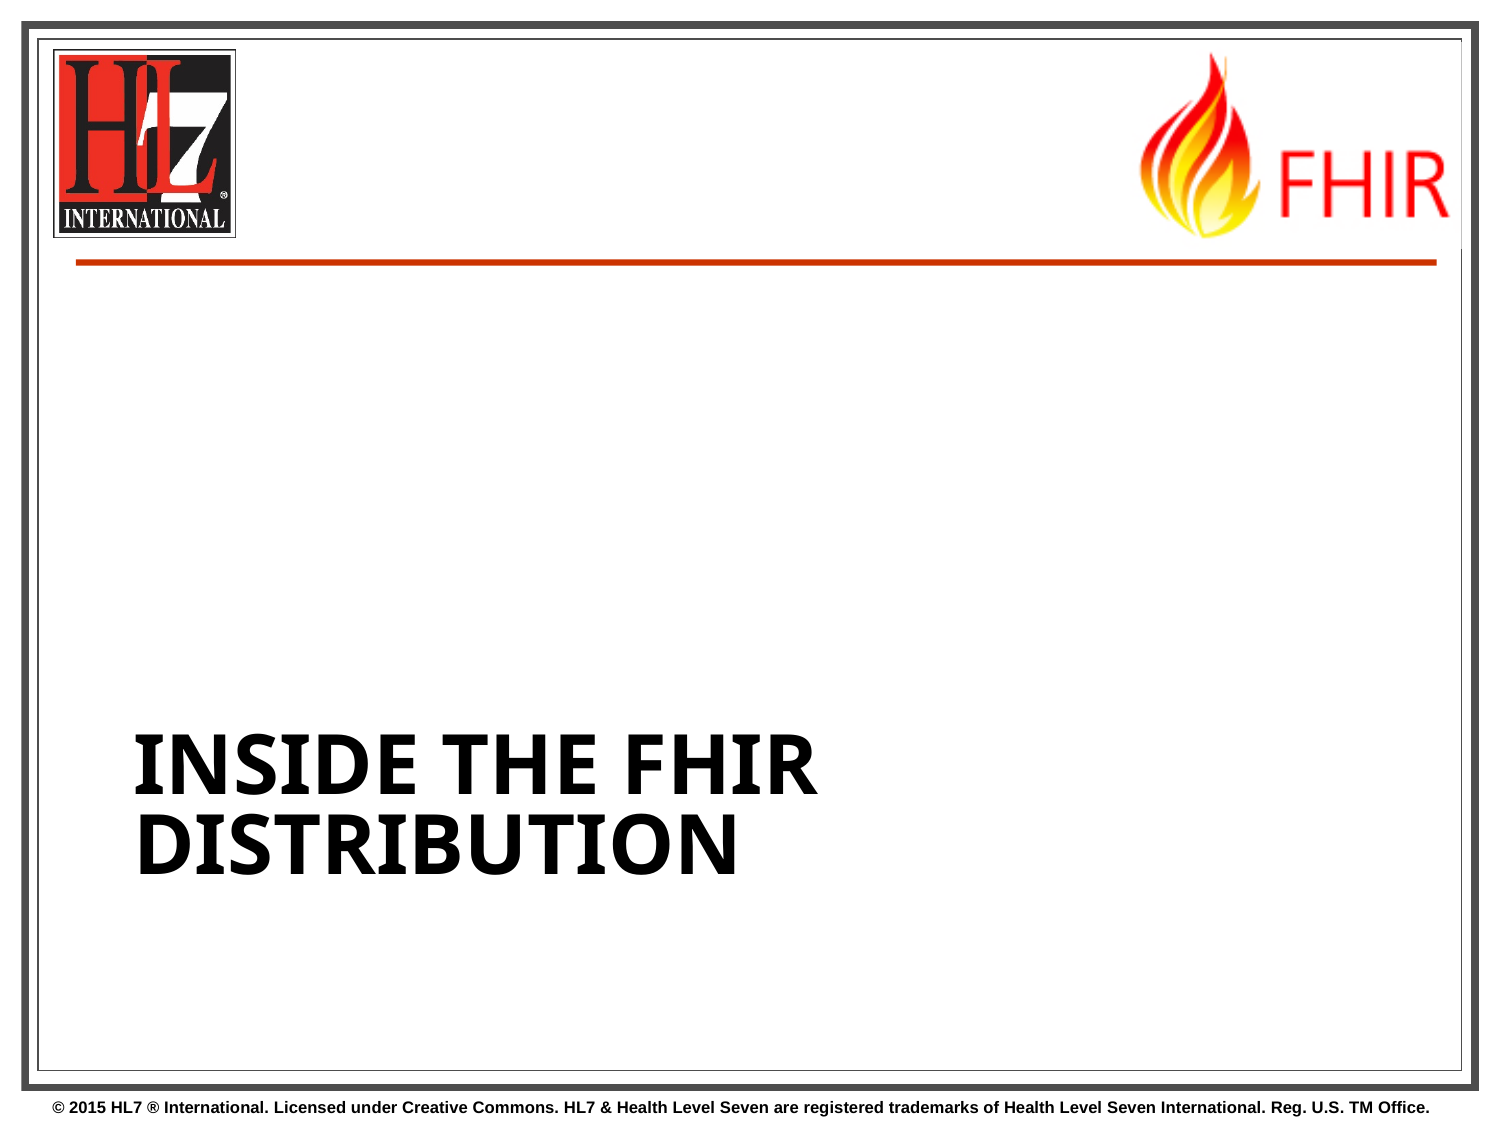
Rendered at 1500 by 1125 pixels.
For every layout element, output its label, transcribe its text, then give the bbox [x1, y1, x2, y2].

picture [53, 49, 236, 238]
title INSIDE THE FHIR DISTRIBUTION [118, 722, 1394, 947]
picture [1128, 42, 1462, 249]
